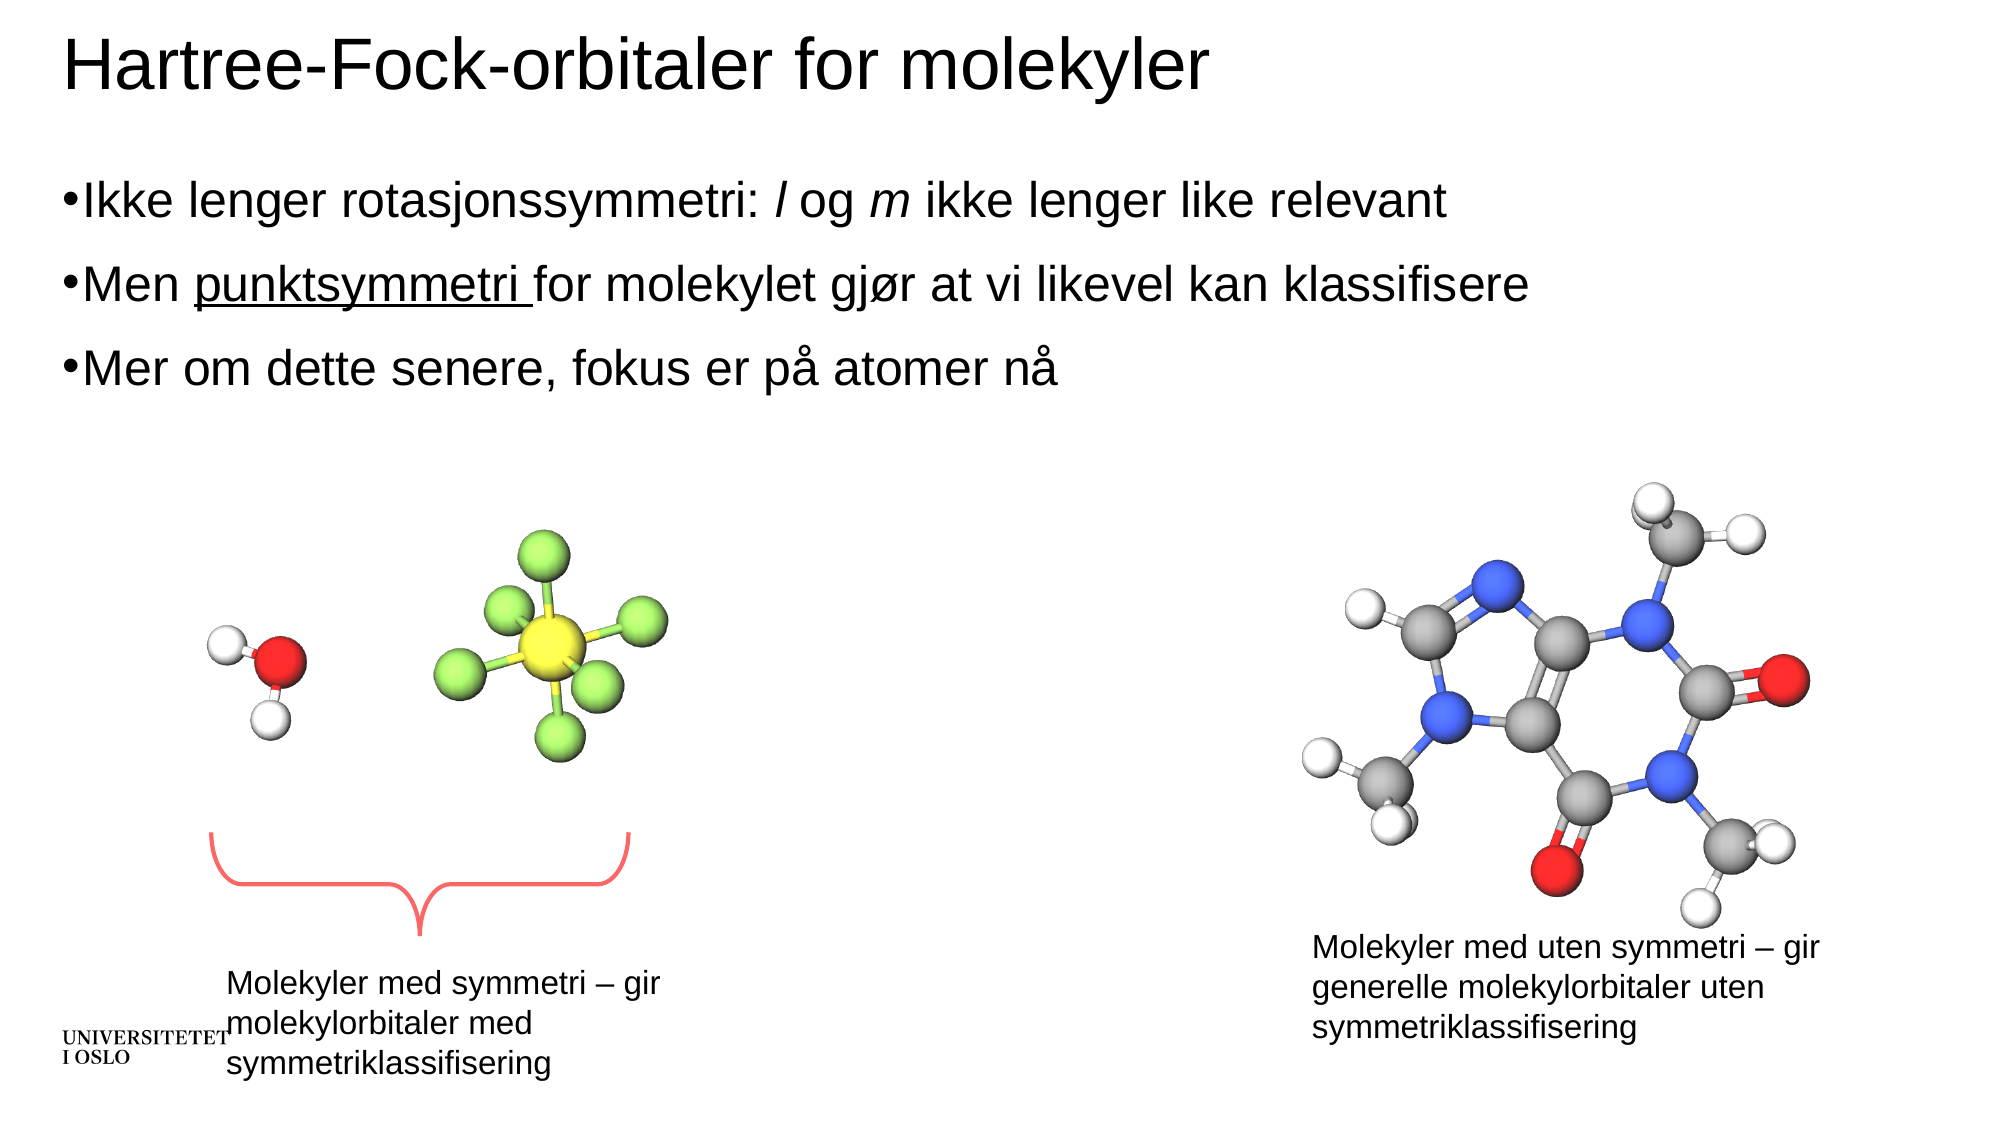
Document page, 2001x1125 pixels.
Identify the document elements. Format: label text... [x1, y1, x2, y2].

text_box Molekyler med uten symmetri – gir generelle molekylorbitaler uten symmetriklassifisering [1297, 918, 1924, 1053]
picture [419, 485, 683, 778]
text_box [210, 832, 629, 937]
title Hartree-Fock-orbitaler for molekyler [62, 26, 1938, 151]
picture [62, 1030, 211, 1064]
list Ikke lenger rotasjonssymmetri: l og m ikke lenger like relevant Men punktsymmetri for molekylet gjør at vi likevel kan klassifisere Mer om dette senere, fokus er på atomer nå [62, 167, 1938, 948]
picture [176, 583, 339, 753]
text_box Molekyler med symmetri – gir molekylorbitaler med symmetriklassifisering [211, 954, 839, 1089]
picture [1289, 446, 1824, 948]
